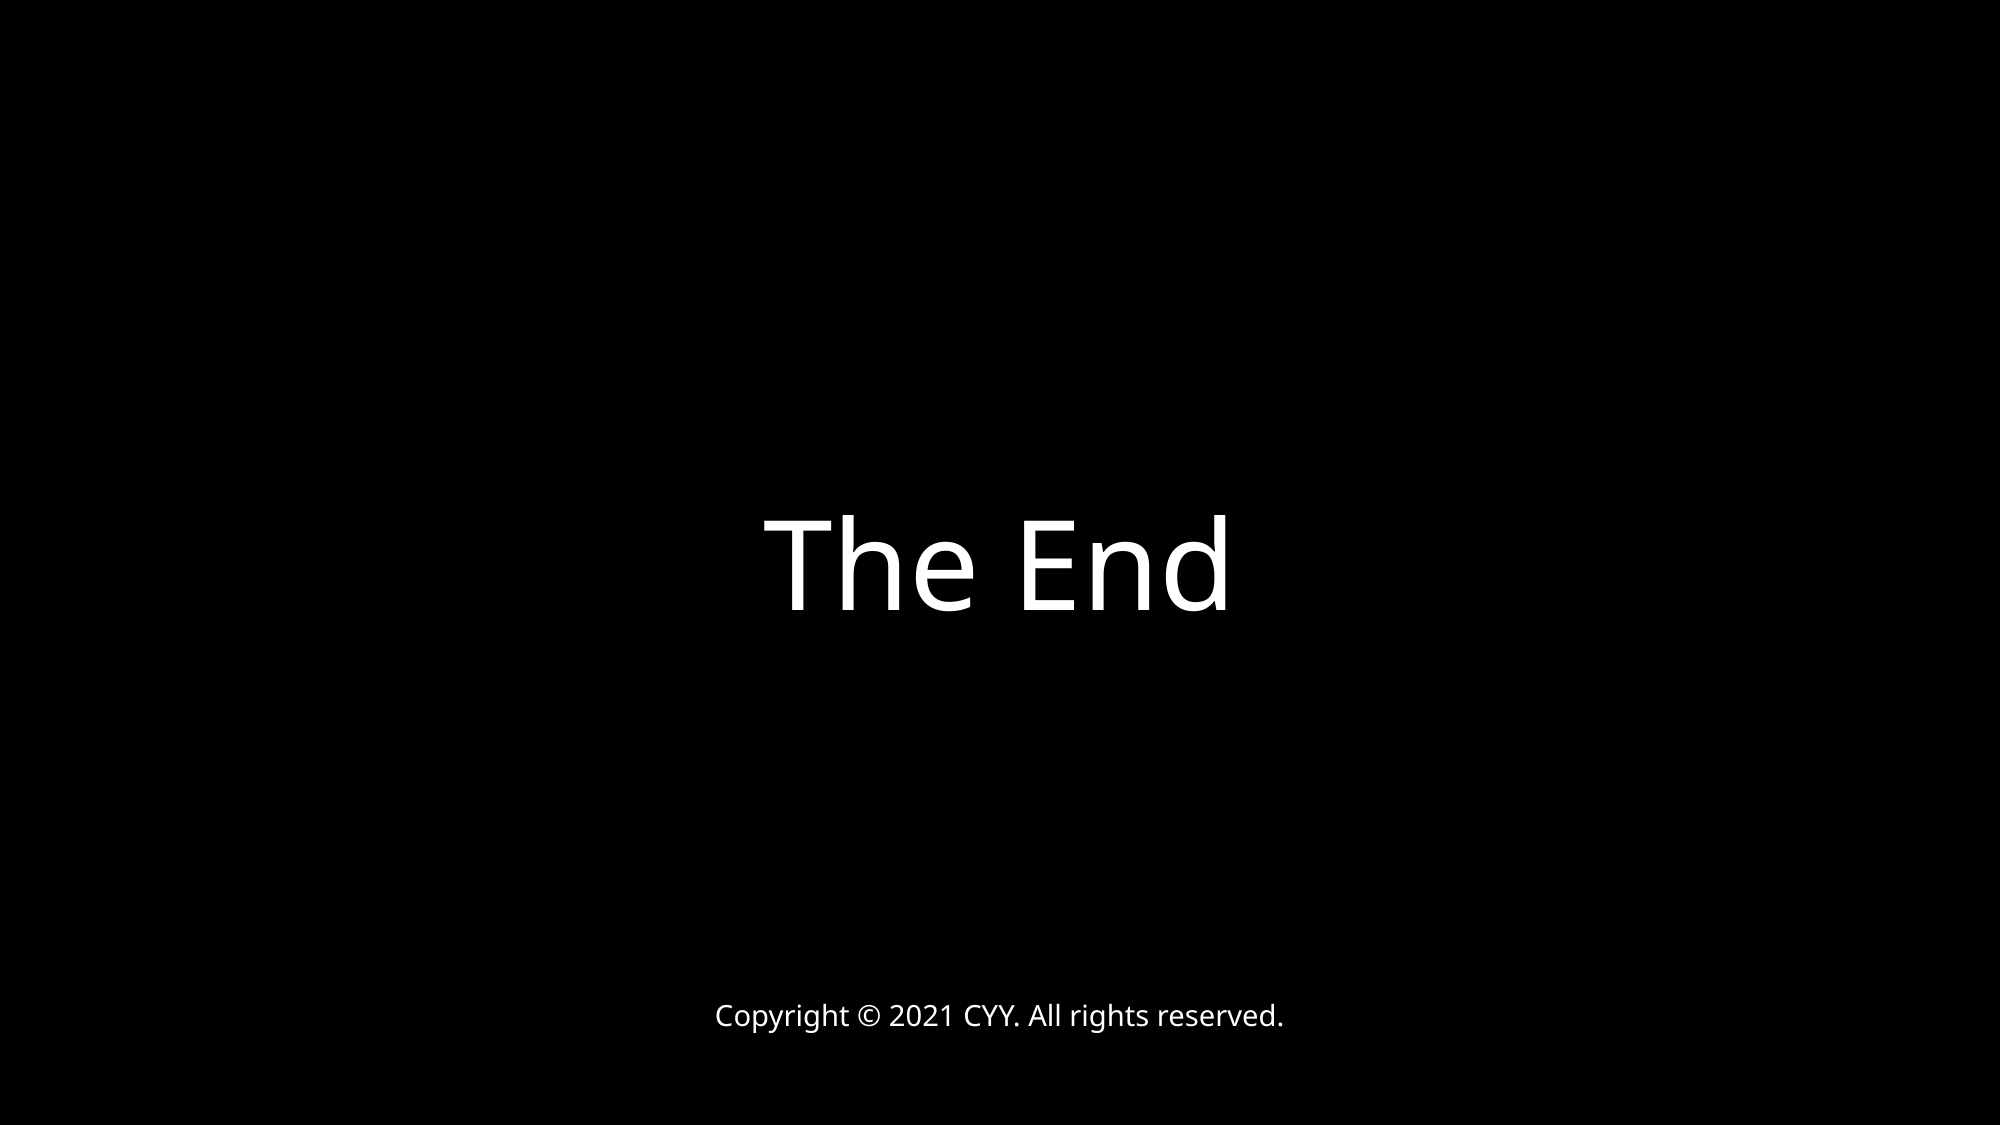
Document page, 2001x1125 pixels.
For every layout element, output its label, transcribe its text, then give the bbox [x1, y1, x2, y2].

title The End [137, 480, 1863, 645]
text_box Copyright © 2021 CYY. All rights reserved. [137, 975, 1863, 1041]
